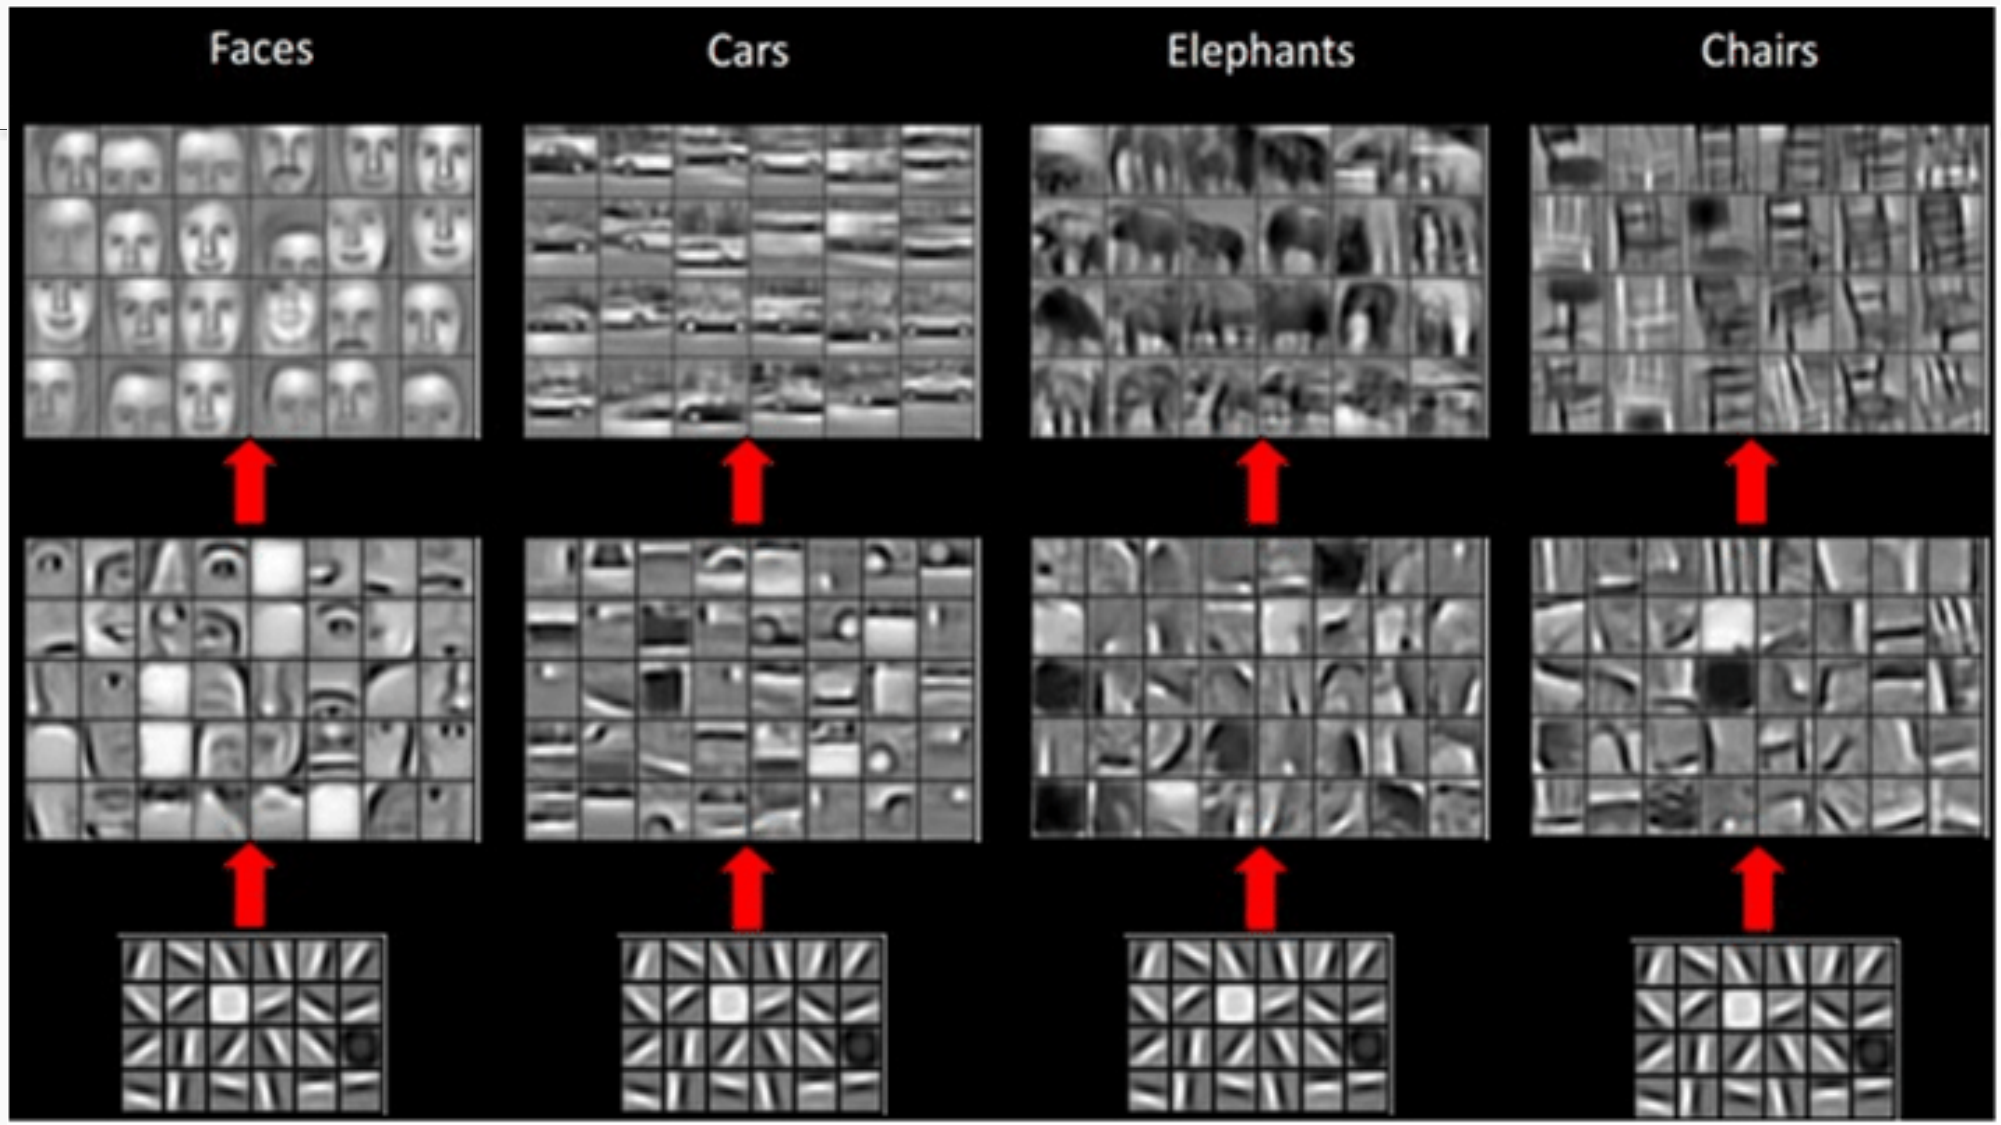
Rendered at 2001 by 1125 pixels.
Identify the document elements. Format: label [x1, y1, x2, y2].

list [7, 5, 2000, 1125]
